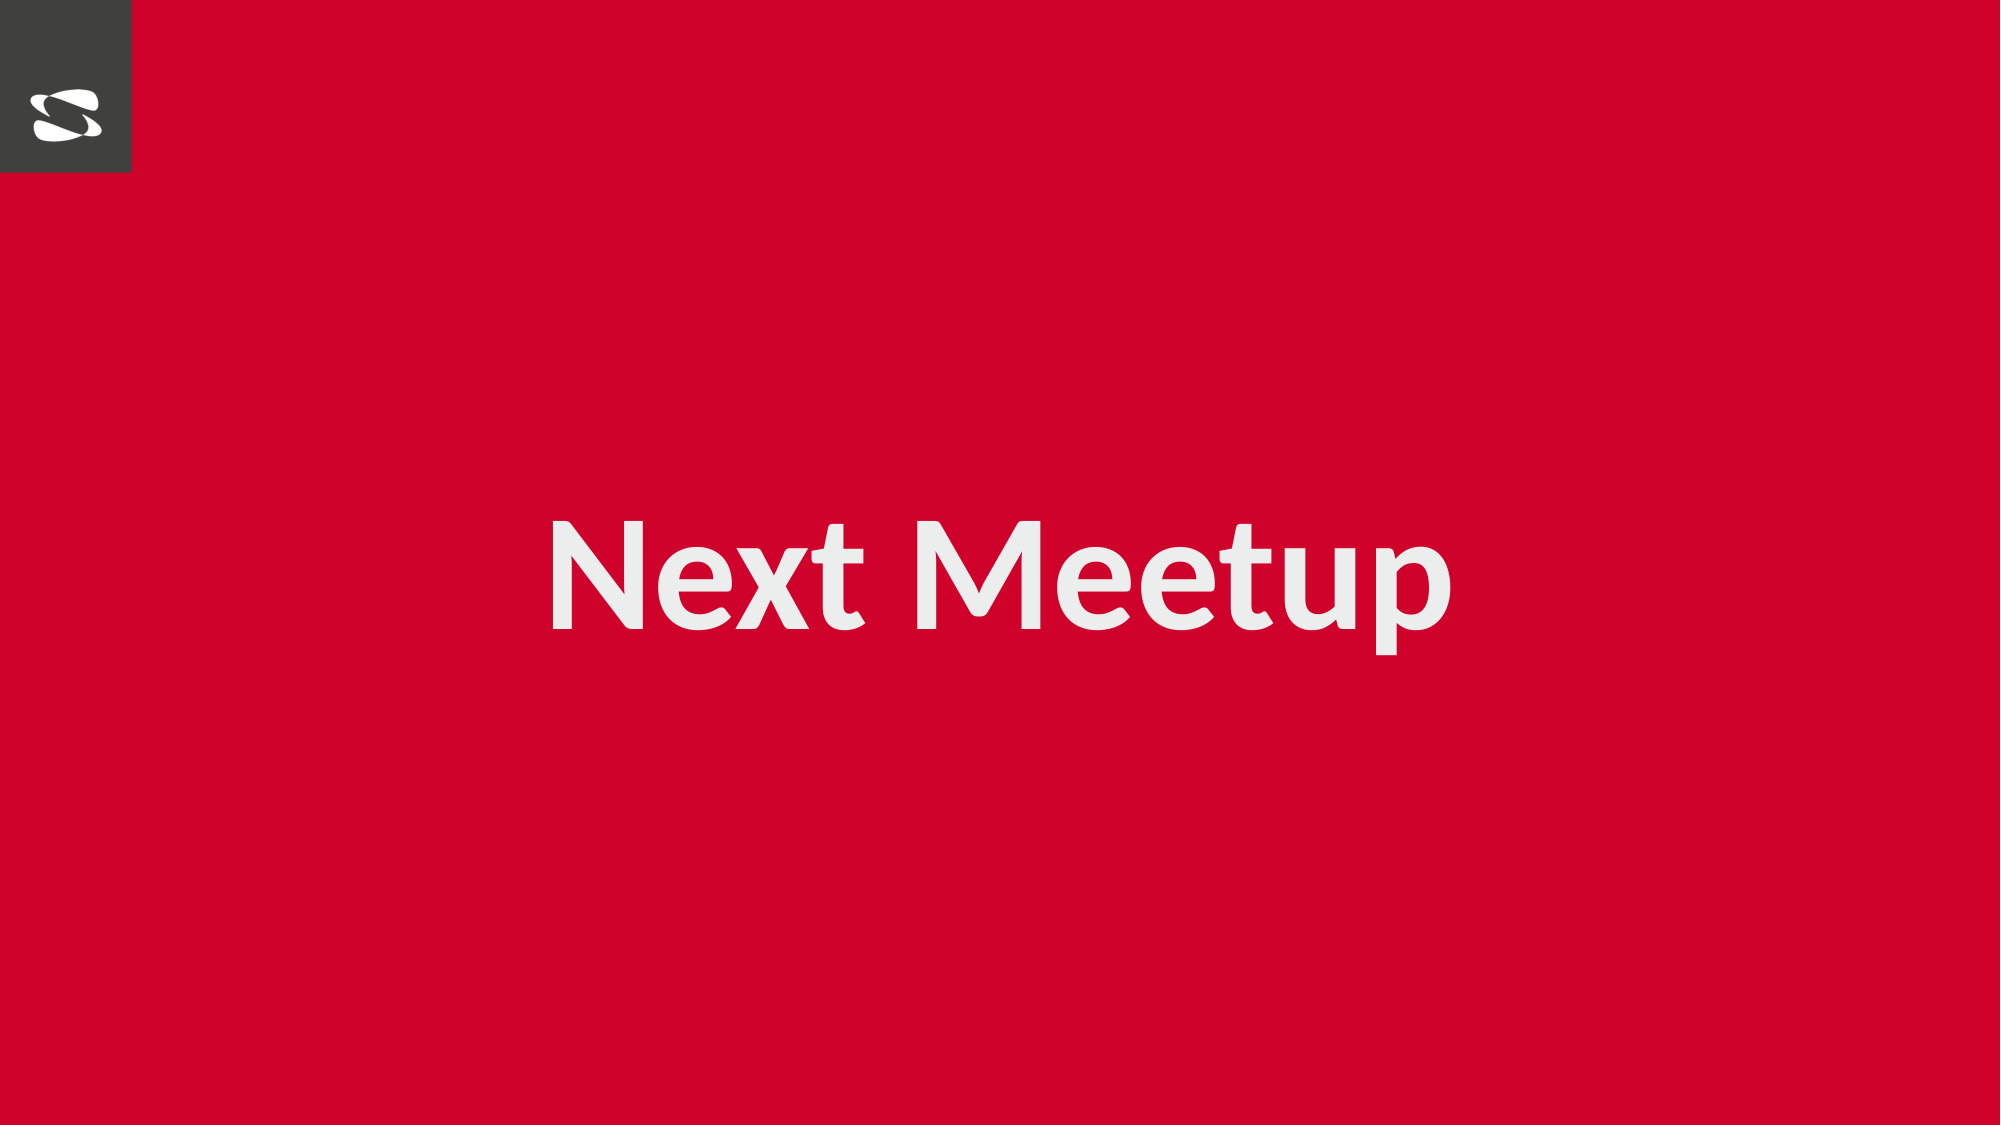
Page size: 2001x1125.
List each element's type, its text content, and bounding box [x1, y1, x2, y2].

list Next Meetup [187, 170, 1813, 956]
picture [30, 89, 102, 142]
